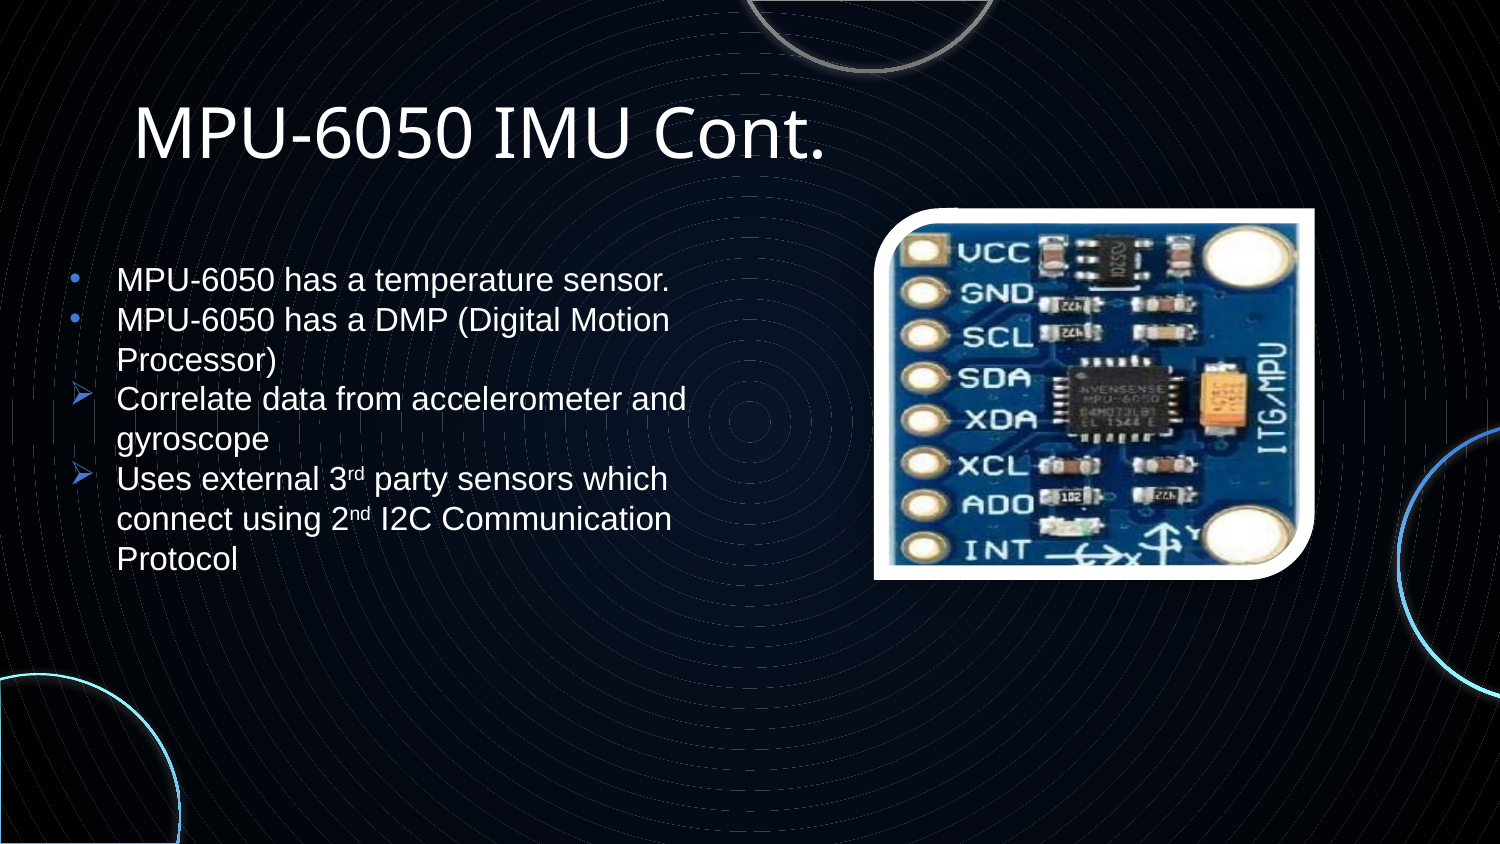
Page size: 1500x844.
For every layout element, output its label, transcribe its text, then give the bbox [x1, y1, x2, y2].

text_box MPU-6050 has a temperature sensor. MPU-6050 has a DMP (Digital Motion Processor) Correlate data from accelerometer and gyroscope Uses external 3rd party sensors which connect using 2nd I2C Communication Protocol [54, 215, 721, 585]
title MPU-6050 IMU Cont. [116, 72, 1383, 167]
picture [880, 215, 1308, 573]
